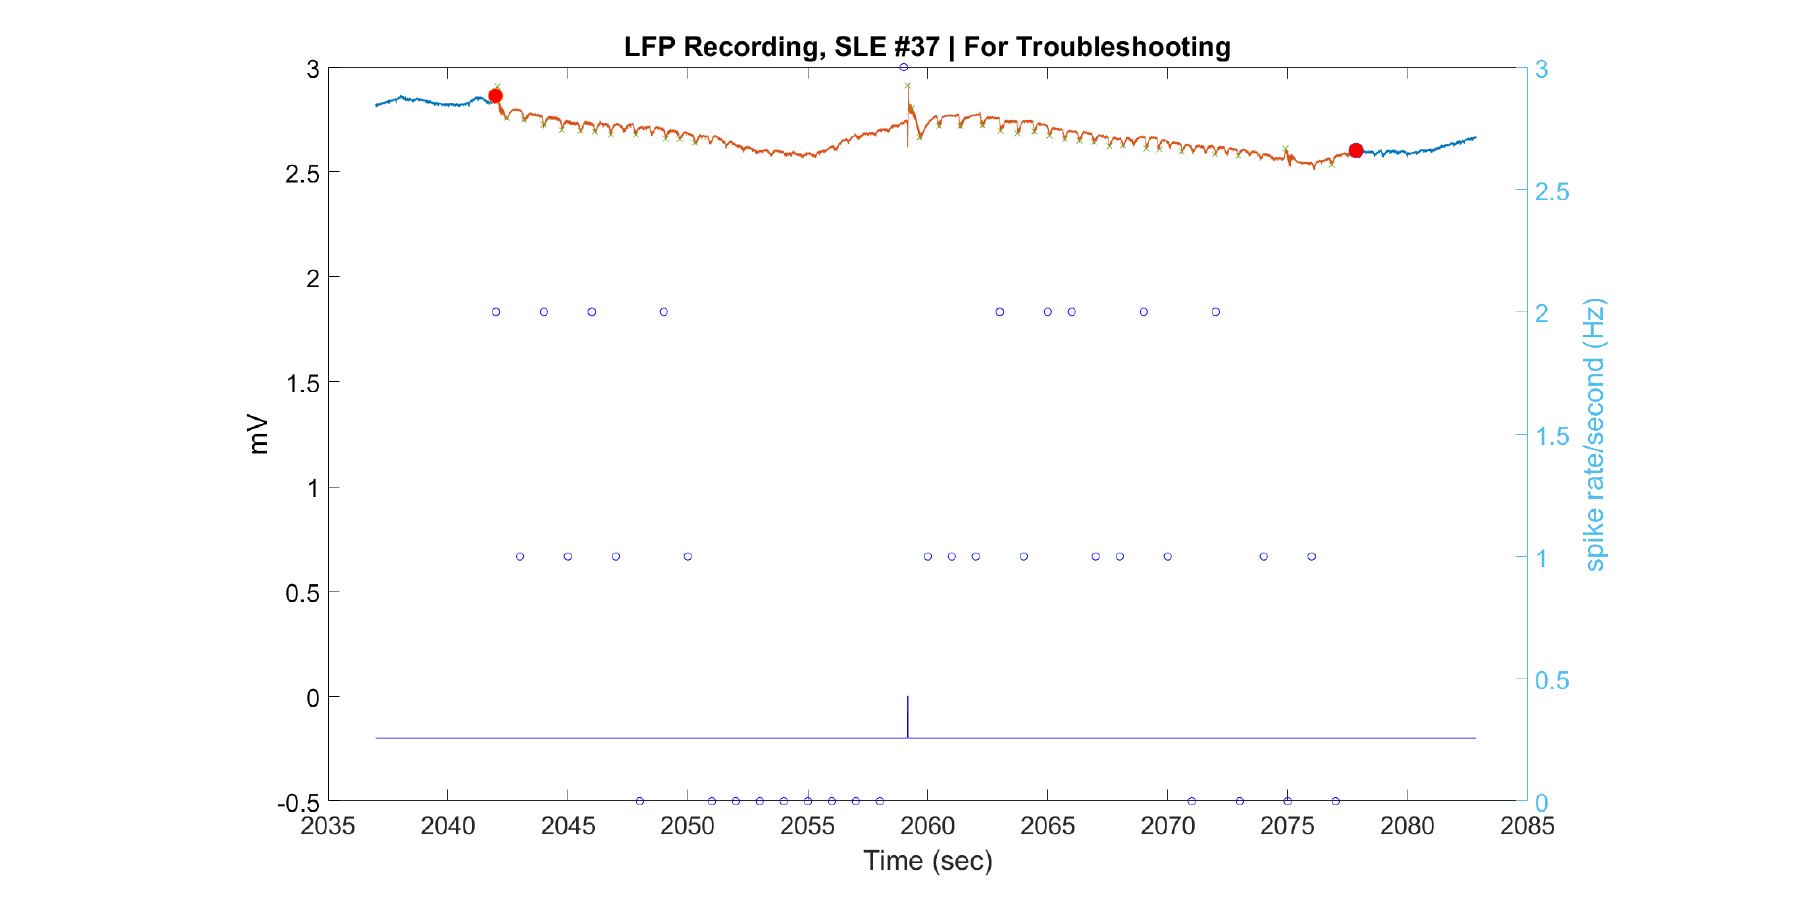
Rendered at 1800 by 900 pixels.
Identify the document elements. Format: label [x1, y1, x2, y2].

picture [126, 0, 1674, 900]
